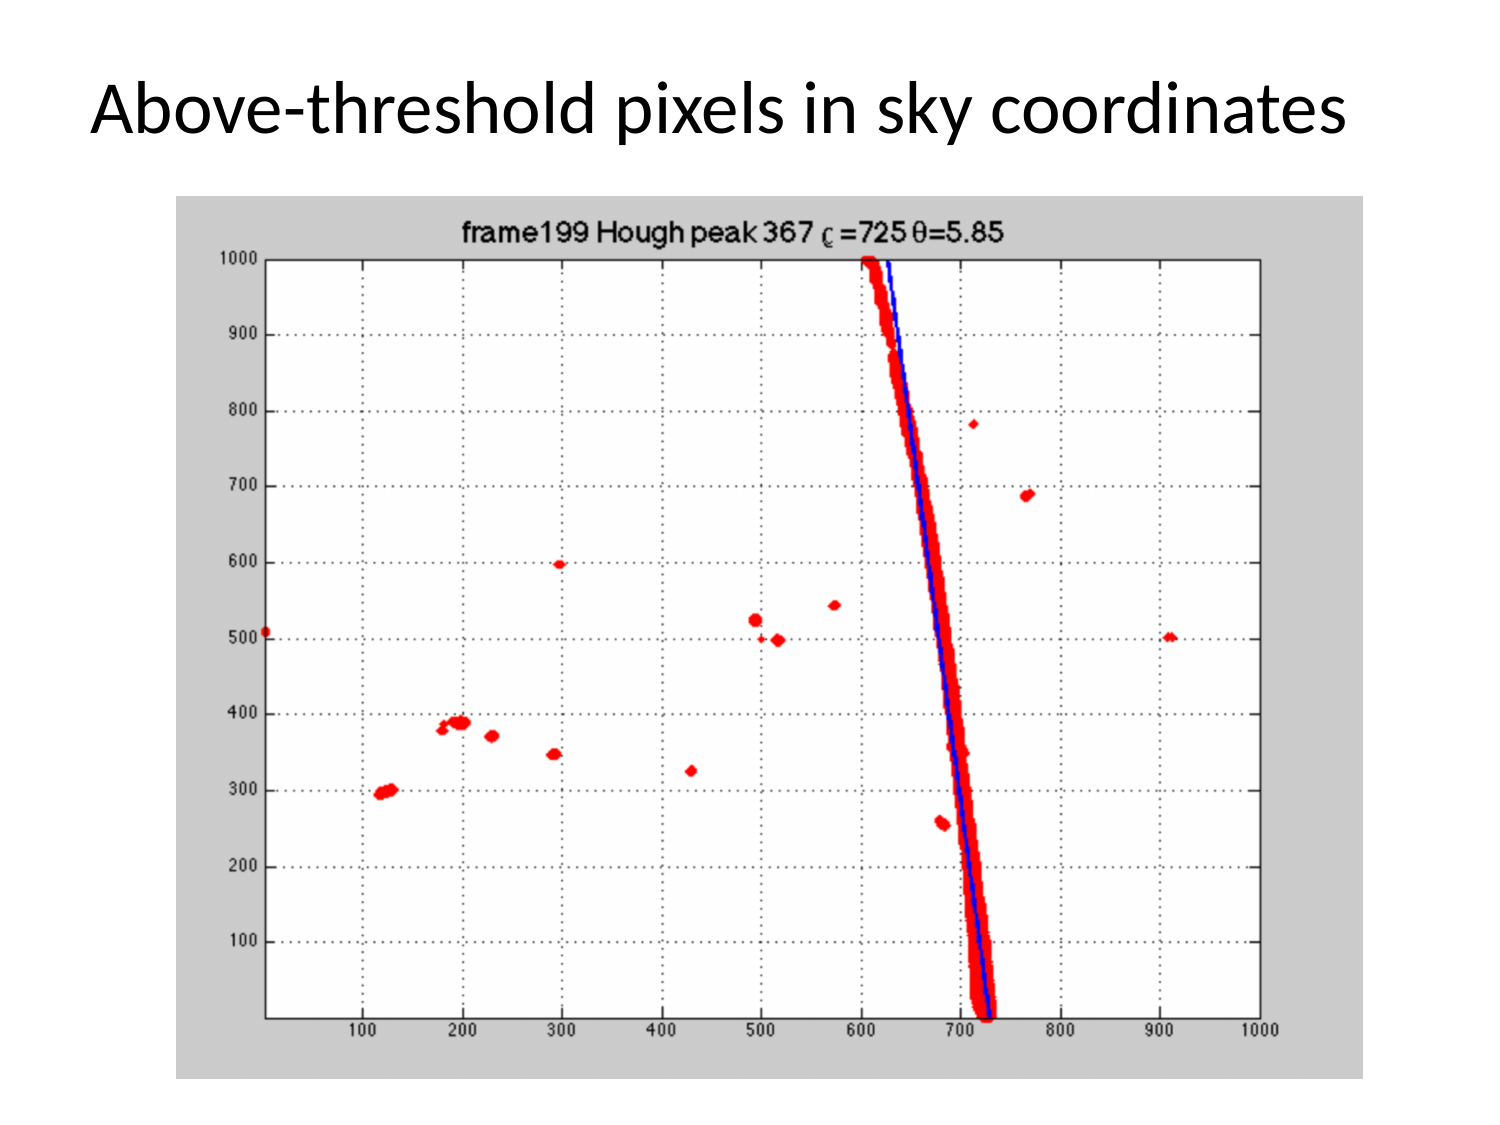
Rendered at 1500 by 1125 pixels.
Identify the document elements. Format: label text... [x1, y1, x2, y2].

title Above-threshold pixels in sky coordinates [19, 9, 1420, 197]
picture [175, 196, 1363, 1080]
